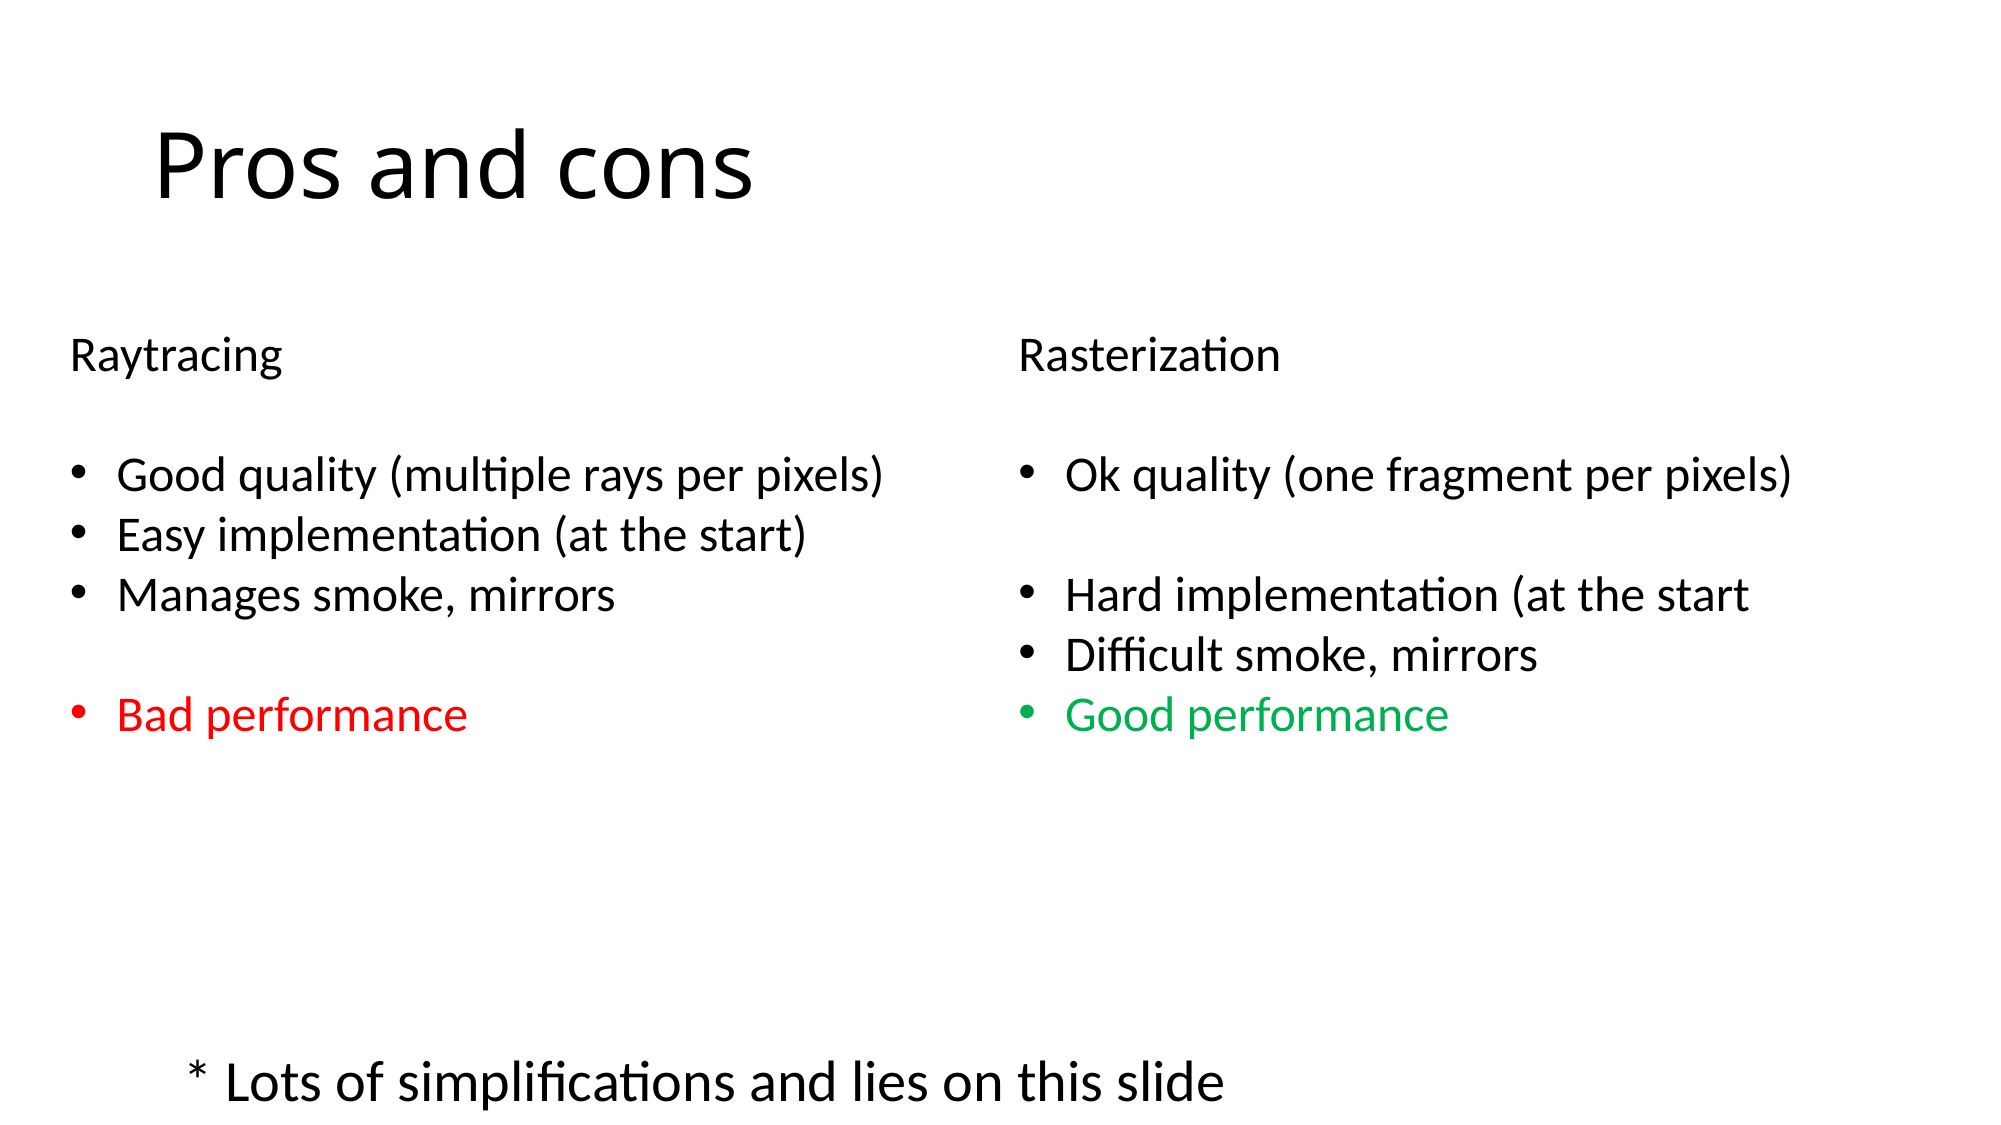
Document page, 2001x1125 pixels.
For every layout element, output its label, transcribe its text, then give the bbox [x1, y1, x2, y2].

text_box Rasterization Ok quality (one fragment per pixels) Hard implementation (at the start Difficult smoke, mirrors Good performance [1003, 314, 1809, 749]
title Pros and cons [137, 59, 1863, 278]
text_box Raytracing Good quality (multiple rays per pixels) Easy implementation (at the start) Manages smoke, mirrors Bad performance [55, 314, 900, 749]
text_box * Lots of simplifications and lies on this slide [168, 1035, 1241, 1121]
